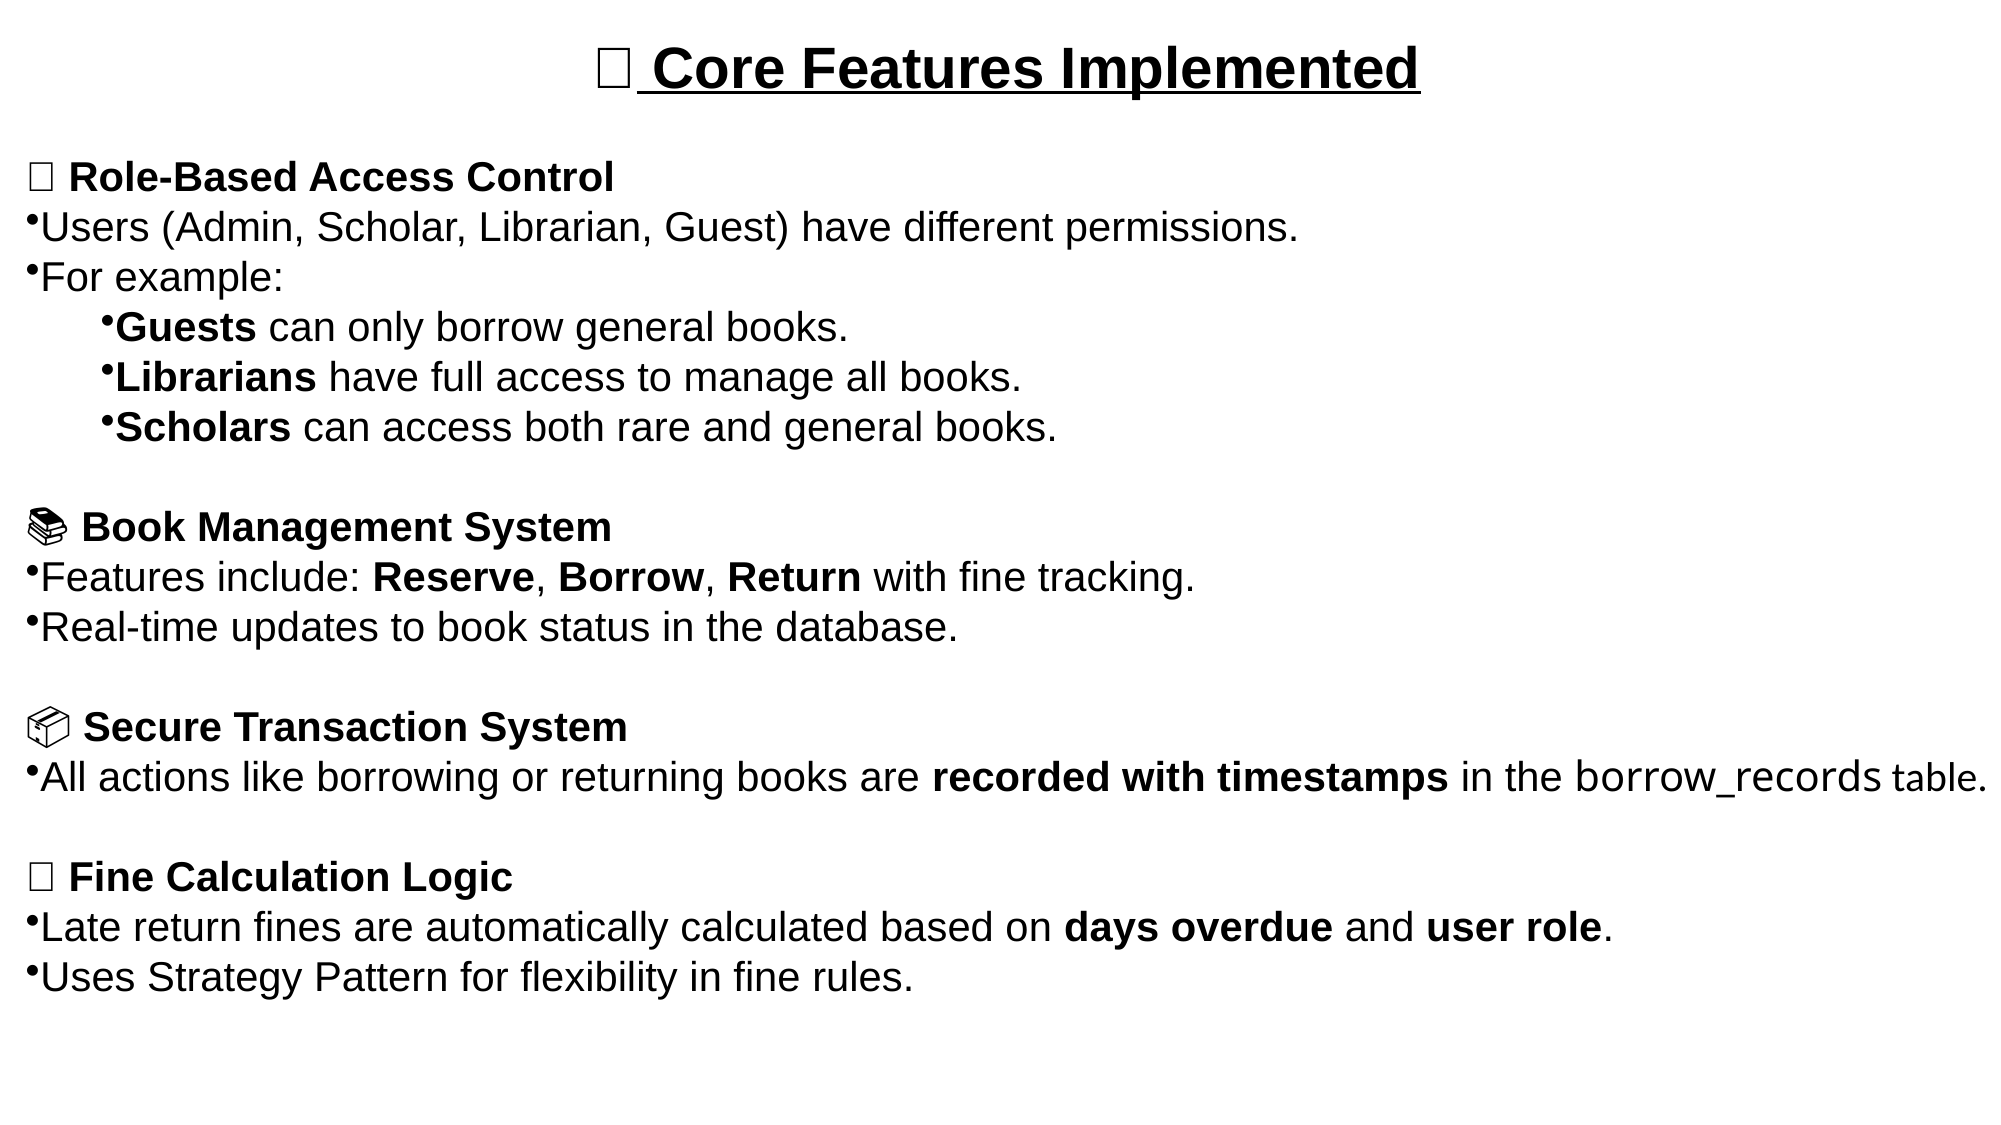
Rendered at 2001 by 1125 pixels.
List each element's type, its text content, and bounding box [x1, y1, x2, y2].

text_box ✅ Core Features Implemented 🔐 Role-Based Access Control Users (Admin, Scholar, Librarian, Guest) have different permissions. For example: Guests can only borrow general books. Librarians have full access to manage all books. Scholars can access both rare and general books. 📚 Book Management System Features include: Reserve, Borrow, Return with fine tracking. Real-time updates to book status in the database. 📦 Secure Transaction System All actions like borrowing or returning books are recorded with timestamps in the borrow_records table. 📆 Fine Calculation Logic Late return fines are automatically calculated based on days overdue and user role. Uses Strategy Pattern for flexibility in fine rules. [10, 22, 2000, 1103]
